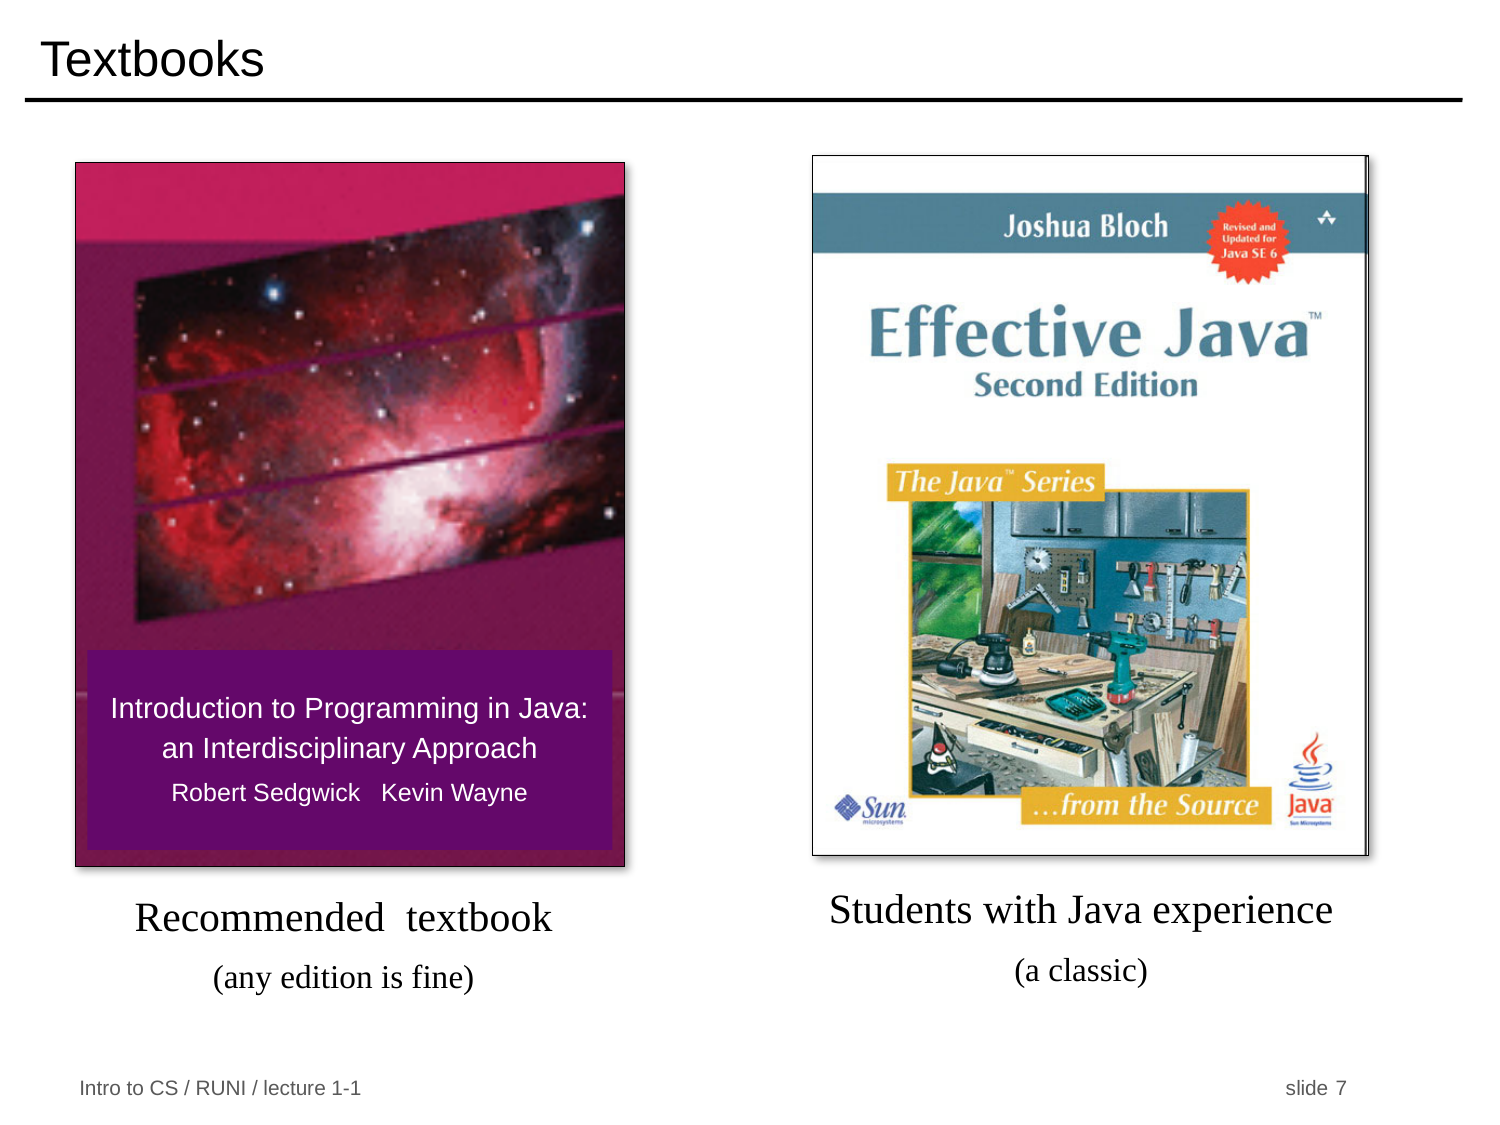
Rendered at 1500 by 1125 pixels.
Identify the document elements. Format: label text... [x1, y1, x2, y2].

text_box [812, 155, 1369, 1019]
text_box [74, 162, 626, 1026]
title Textbooks [24, 12, 1463, 100]
